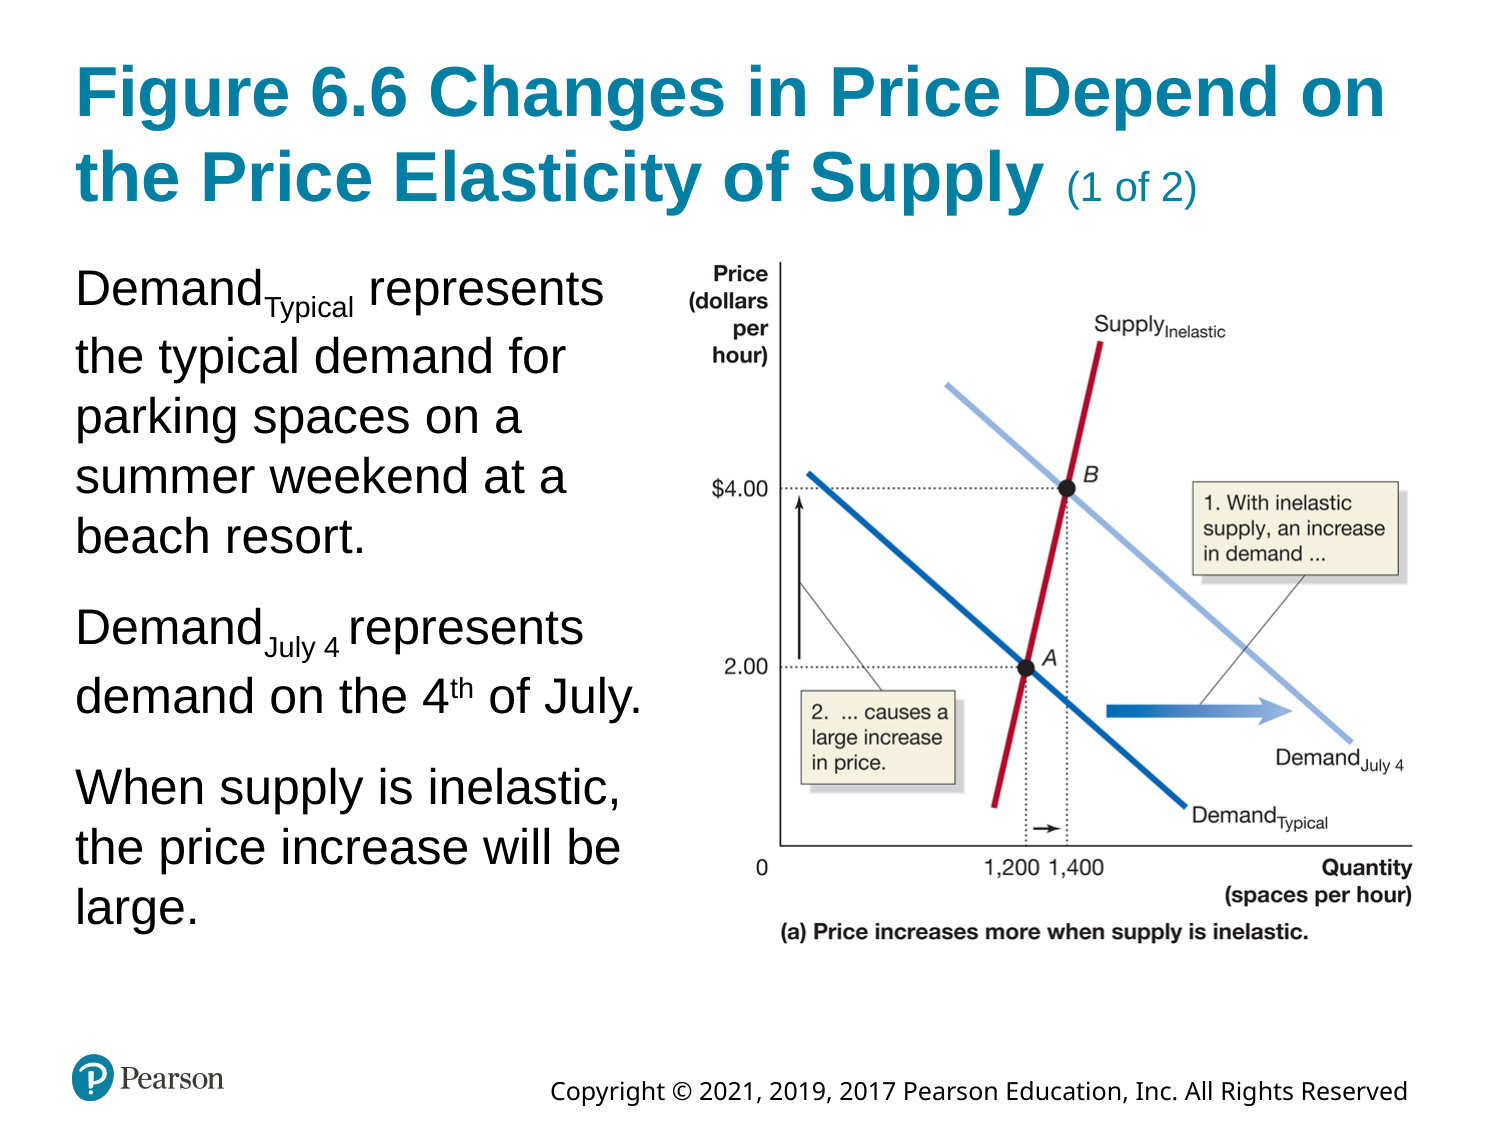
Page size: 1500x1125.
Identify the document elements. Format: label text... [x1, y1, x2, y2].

picture [98, 1054, 224, 1101]
picture [80, 1063, 106, 1088]
list Demand Typical represents the typical demand for parking spaces on a summer weekend at a beach resort. Demand July 4 represents demand on the 4th of July. When supply is inelastic, the price increase will be large. [75, 255, 646, 1033]
picture [72, 1087, 83, 1101]
title Figure 6.6 Changes in Price Depend on the Price Elasticity of Supply (1 of 2) [75, 35, 1425, 216]
picture [72, 1054, 88, 1070]
picture [686, 255, 1426, 952]
